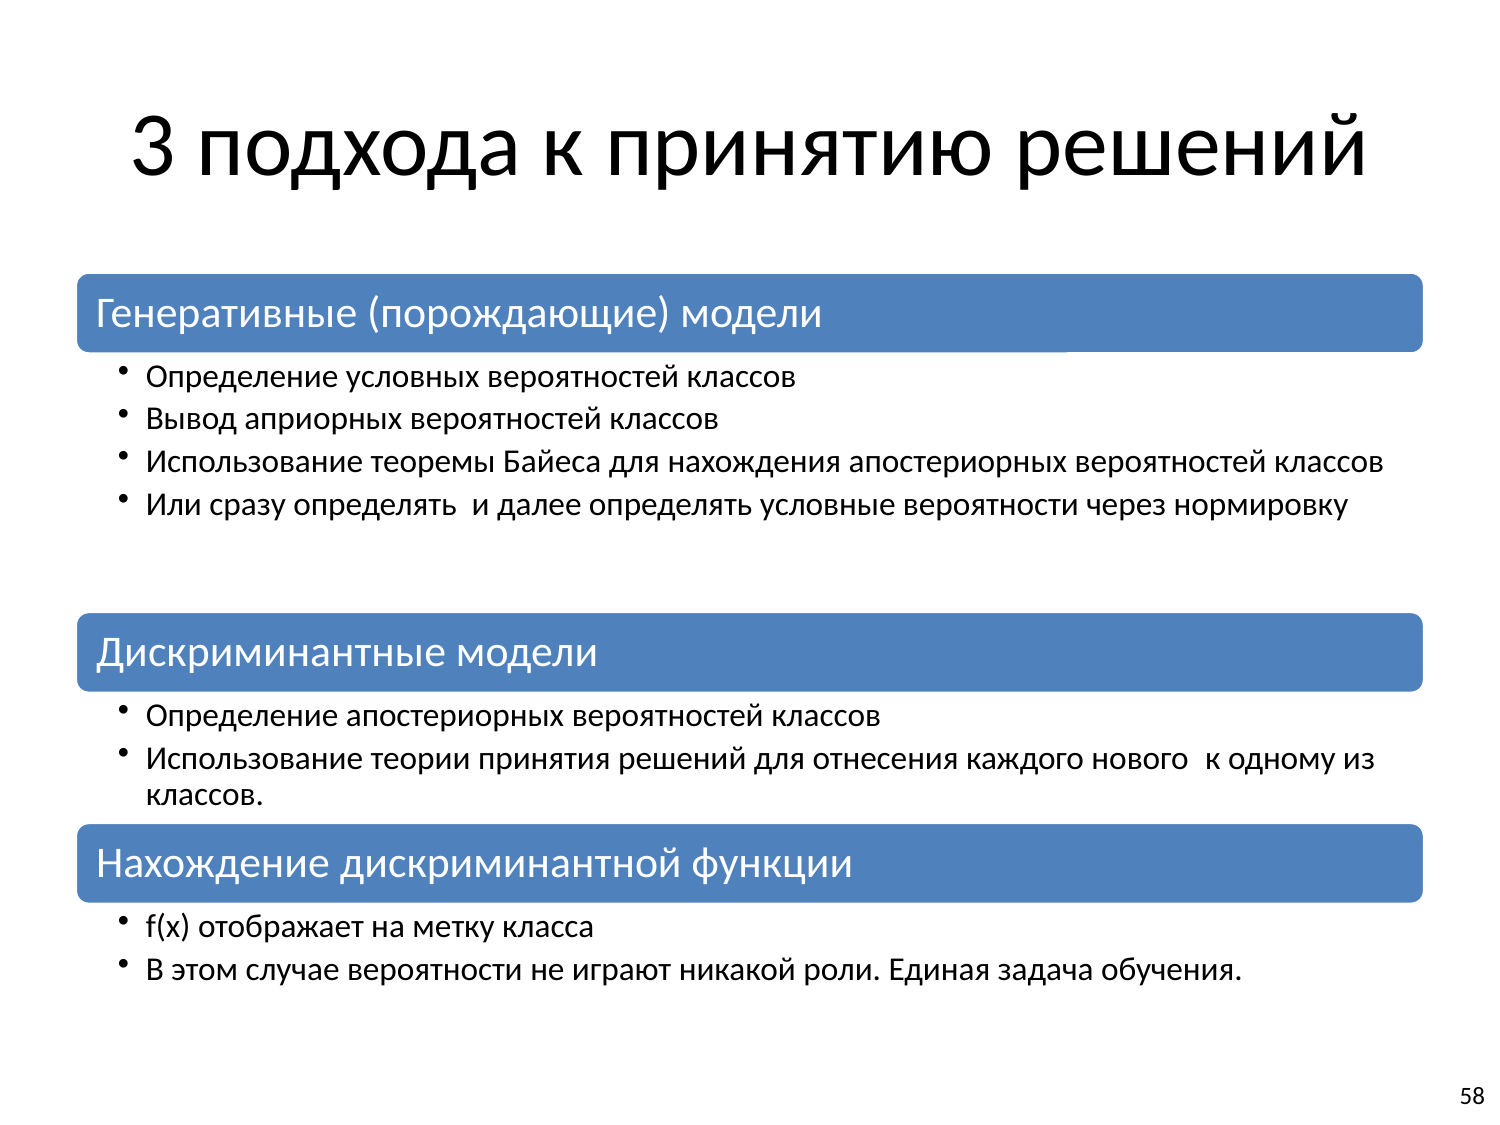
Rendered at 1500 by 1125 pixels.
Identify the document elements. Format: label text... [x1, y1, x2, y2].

slide_number 58 [1149, 1065, 1500, 1125]
title 3 подхода к принятию решений [75, 45, 1425, 233]
